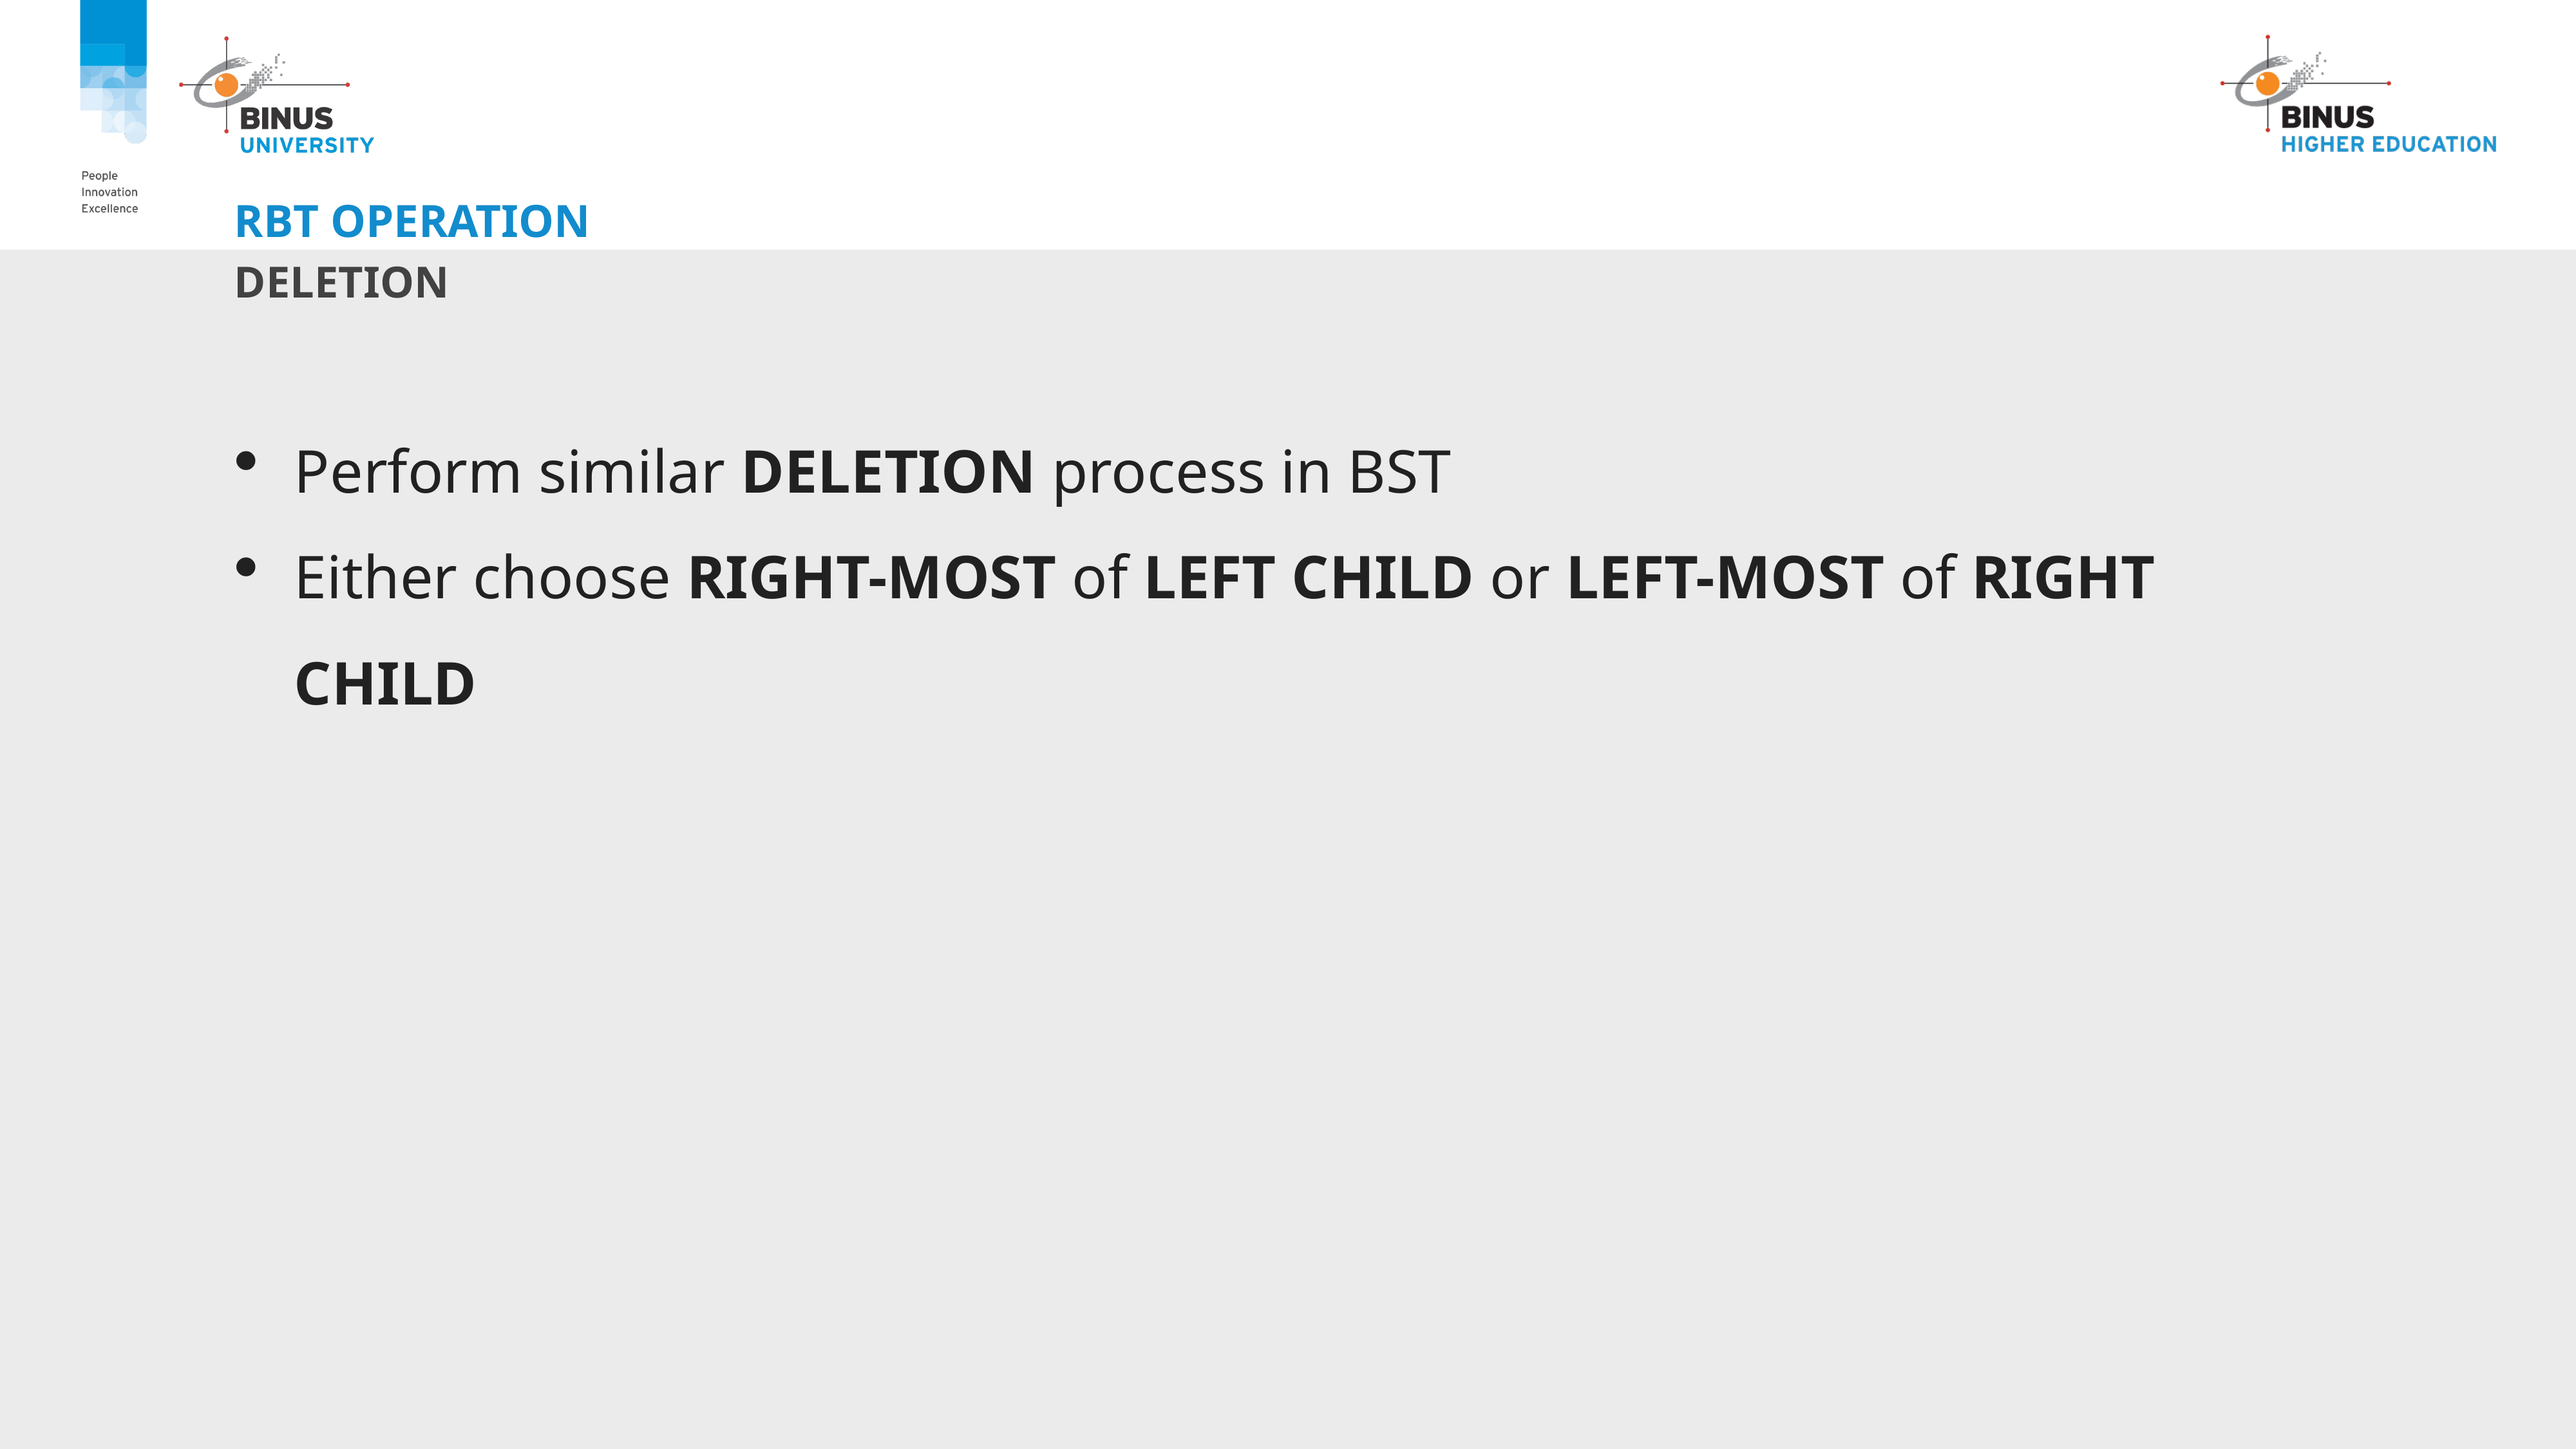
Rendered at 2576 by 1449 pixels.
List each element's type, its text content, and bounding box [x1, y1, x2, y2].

list DELETION [228, 255, 1262, 341]
picture [80, 66, 147, 144]
picture [2199, 0, 2496, 156]
picture [81, 146, 146, 213]
title RBT OPERATION [228, 197, 1784, 252]
list Perform similar DELETION process in BST Either choose RIGHT-MOST of LEFT CHILD or LEFT-MOST of RIGHT CHILD [228, 392, 2273, 725]
picture [174, 25, 374, 161]
